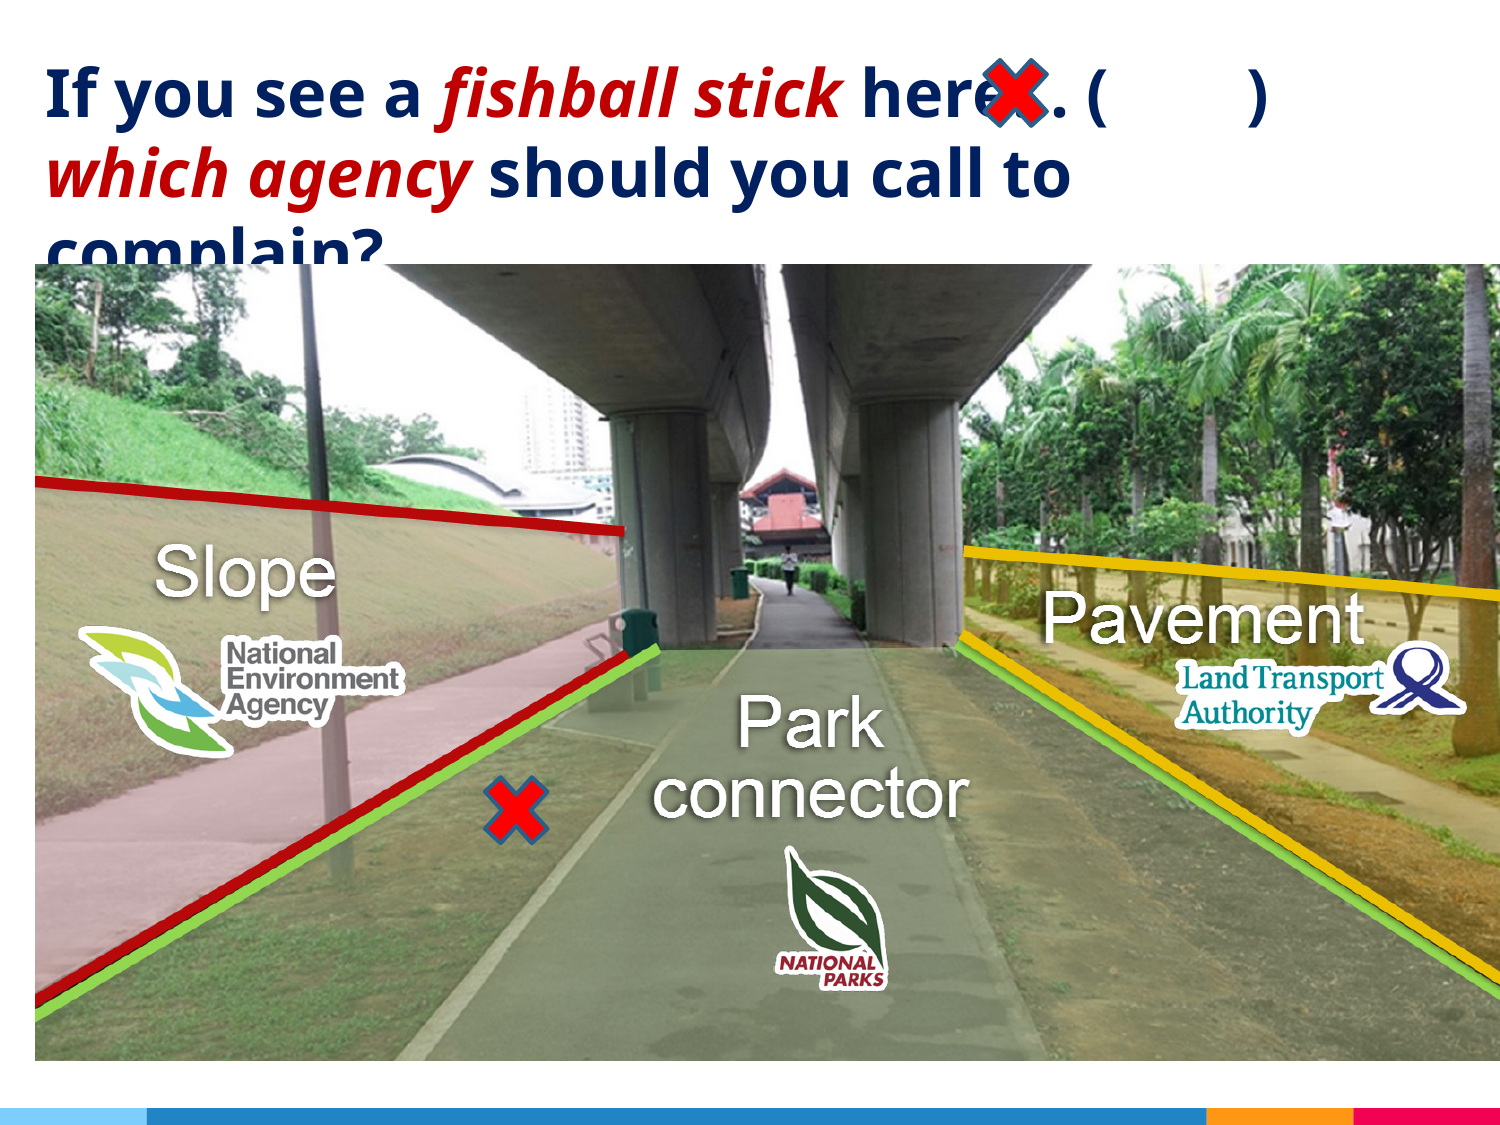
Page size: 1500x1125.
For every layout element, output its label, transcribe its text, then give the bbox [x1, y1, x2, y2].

text_box [982, 57, 1049, 128]
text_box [35, 264, 1500, 1061]
text_box If you see a fishball stick here… ( ) which agency should you call to complain? [30, 43, 1437, 231]
